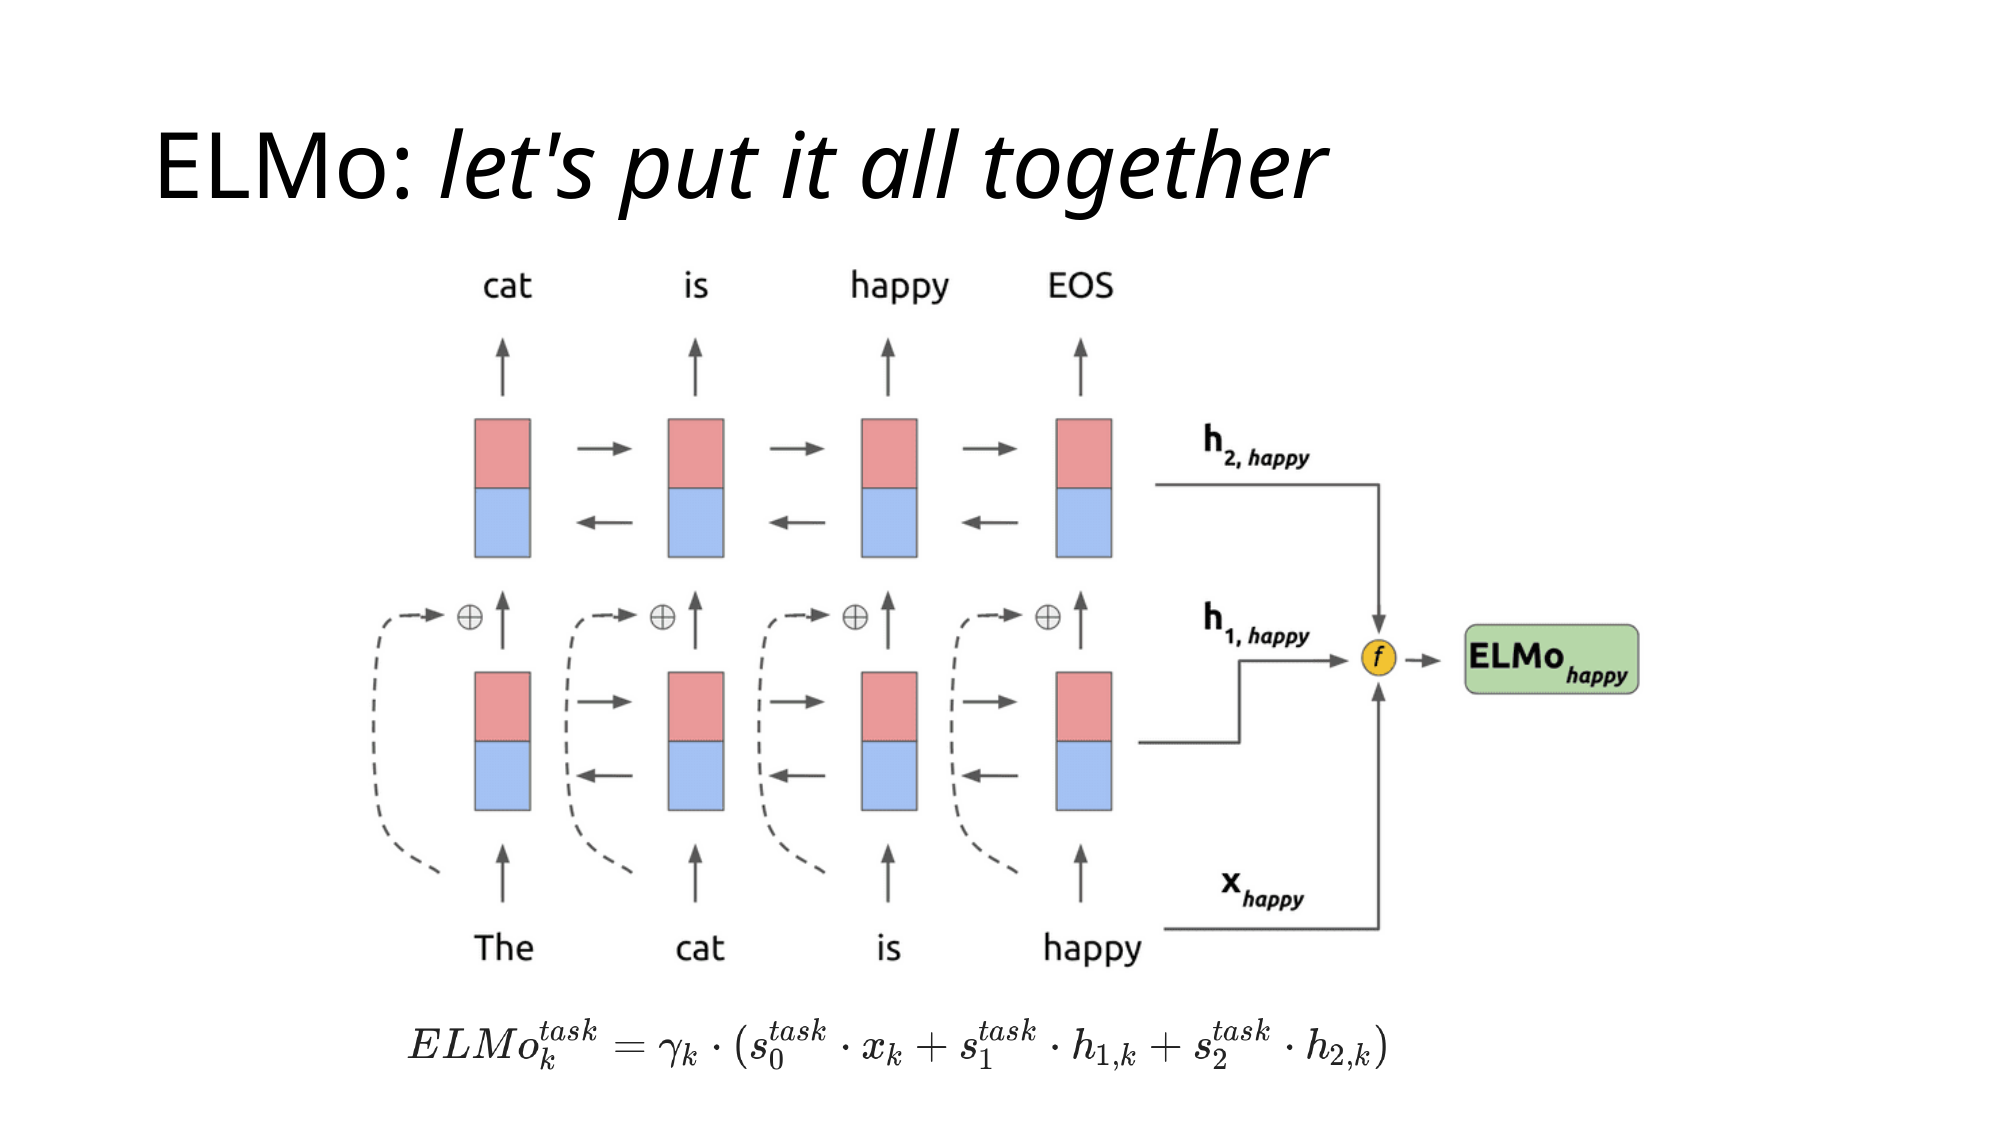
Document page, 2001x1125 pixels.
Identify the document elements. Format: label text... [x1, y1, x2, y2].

picture [406, 1018, 1389, 1073]
title ELMo: let's put it all together [137, 59, 1863, 278]
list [353, 260, 1652, 975]
